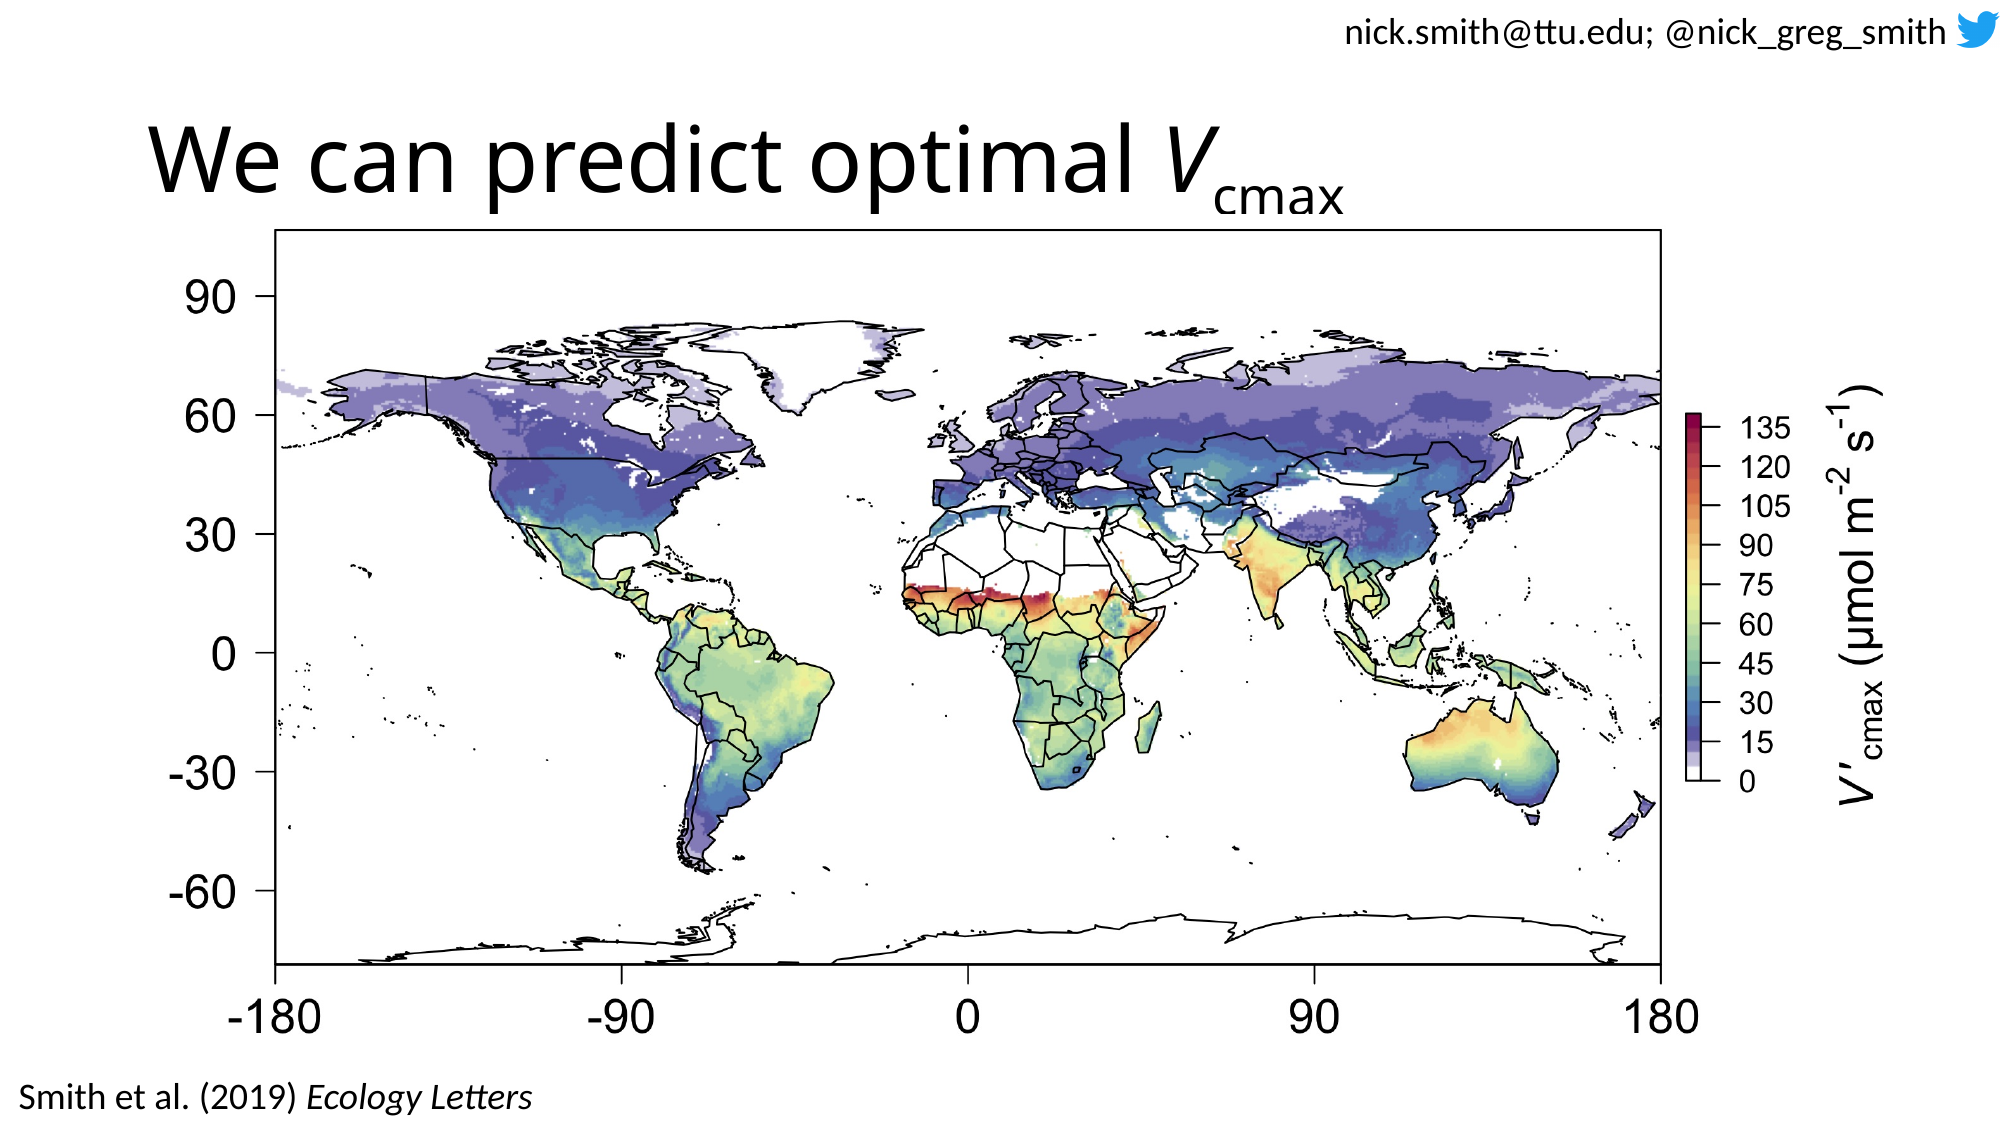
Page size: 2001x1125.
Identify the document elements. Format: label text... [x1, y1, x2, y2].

text_box We can predict optimal Vcmax [133, 95, 1858, 238]
text_box Smith et al. (2019) Ecology Letters [3, 1064, 548, 1125]
picture [156, 214, 1888, 1065]
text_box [1325, 0, 2000, 60]
